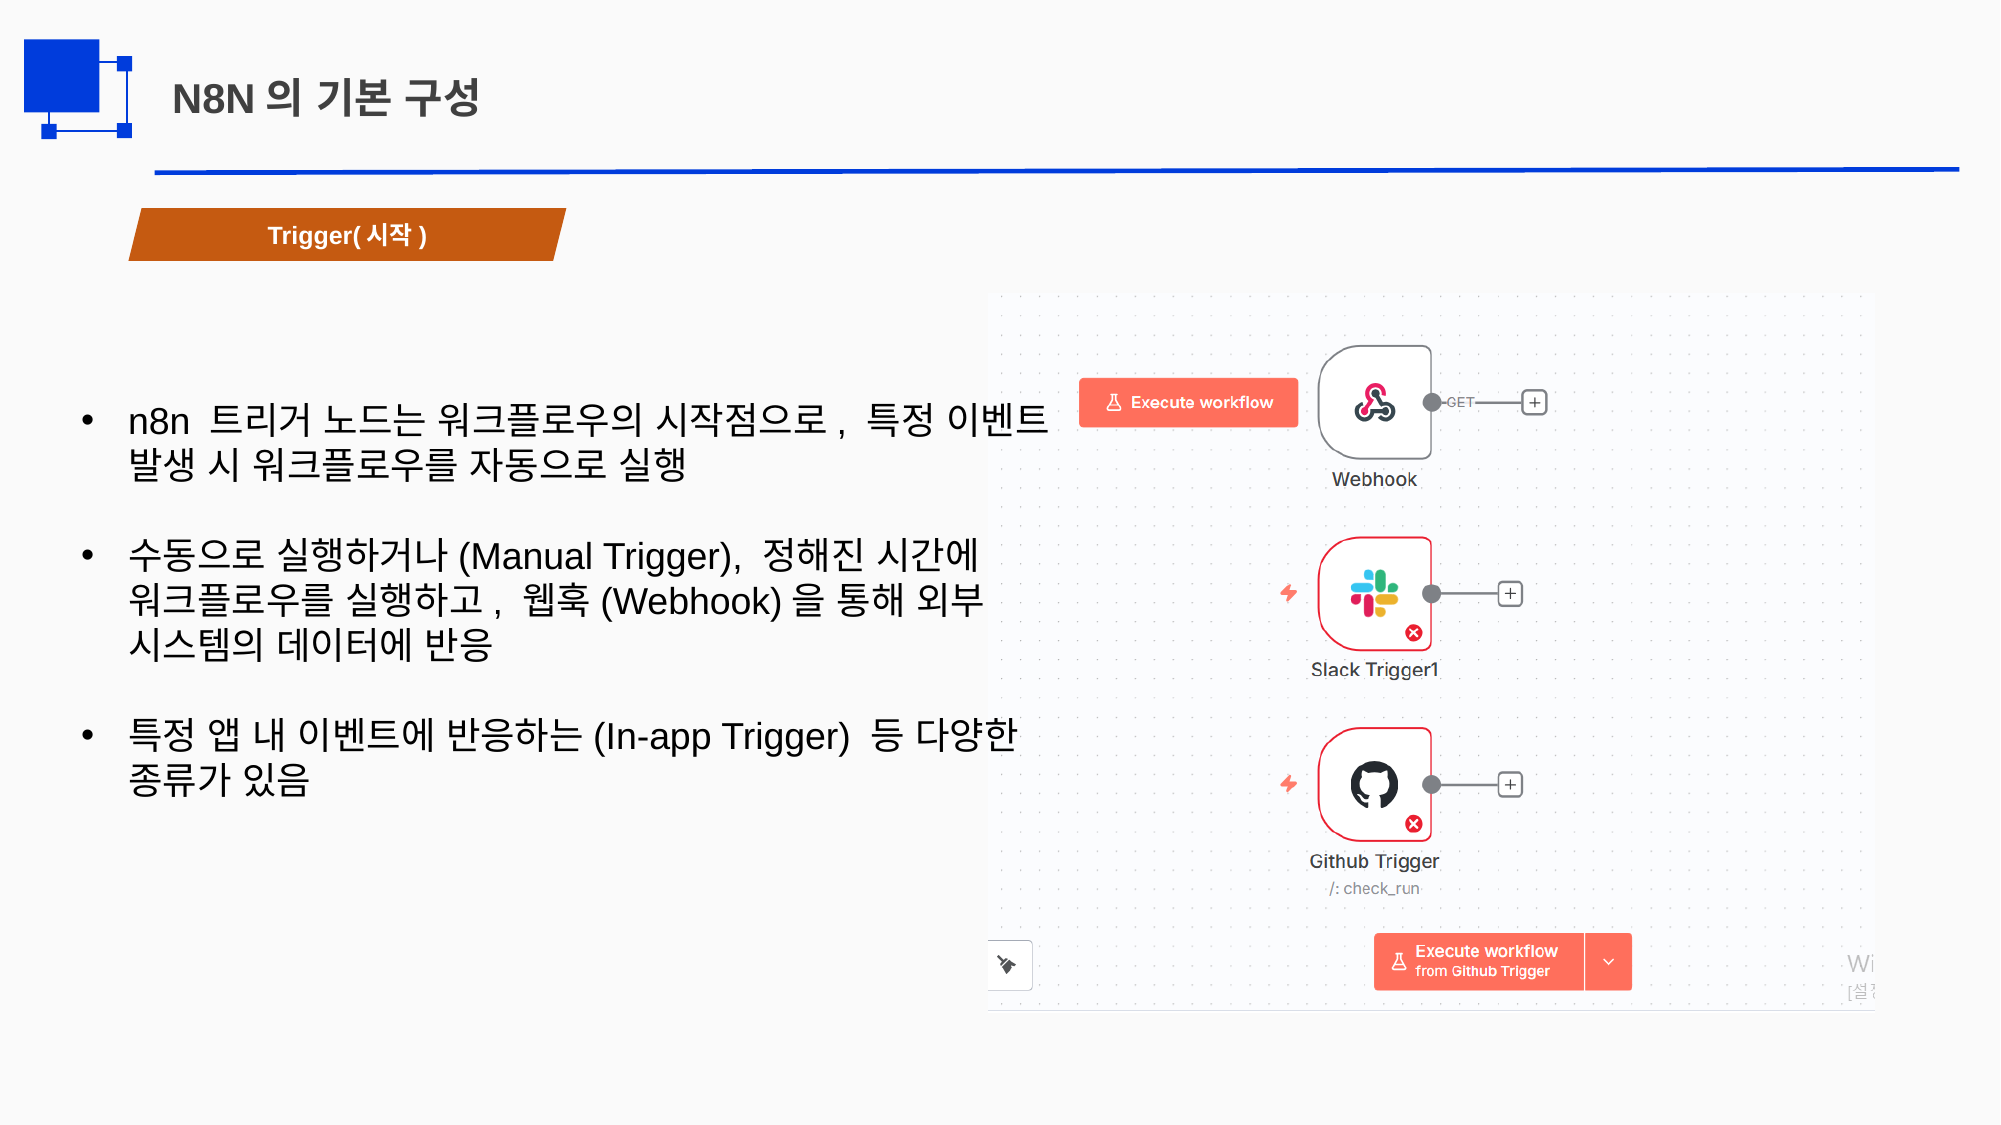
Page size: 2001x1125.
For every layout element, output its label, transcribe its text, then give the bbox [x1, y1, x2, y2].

text_box Trigger(시작) [128, 208, 567, 261]
text_box n8n 트리거 노드는 워크플로우의 시작점으로, 특정 이벤트 발생 시 워크플로우를 자동으로 실행 수동으로 실행하거나(Manual Trigger), 정해진 시간에 워크플로우를 실행하고, 웹훅(Webhook)을 통해 외부 시스템의 데이터에 반응 특정 앱 내 이벤트에 반응하는(In-app Trigger) 등 다양한 종류가 있음 [66, 389, 988, 810]
picture [988, 293, 1875, 1013]
text_box N8N의 기본 구성 [157, 64, 933, 130]
